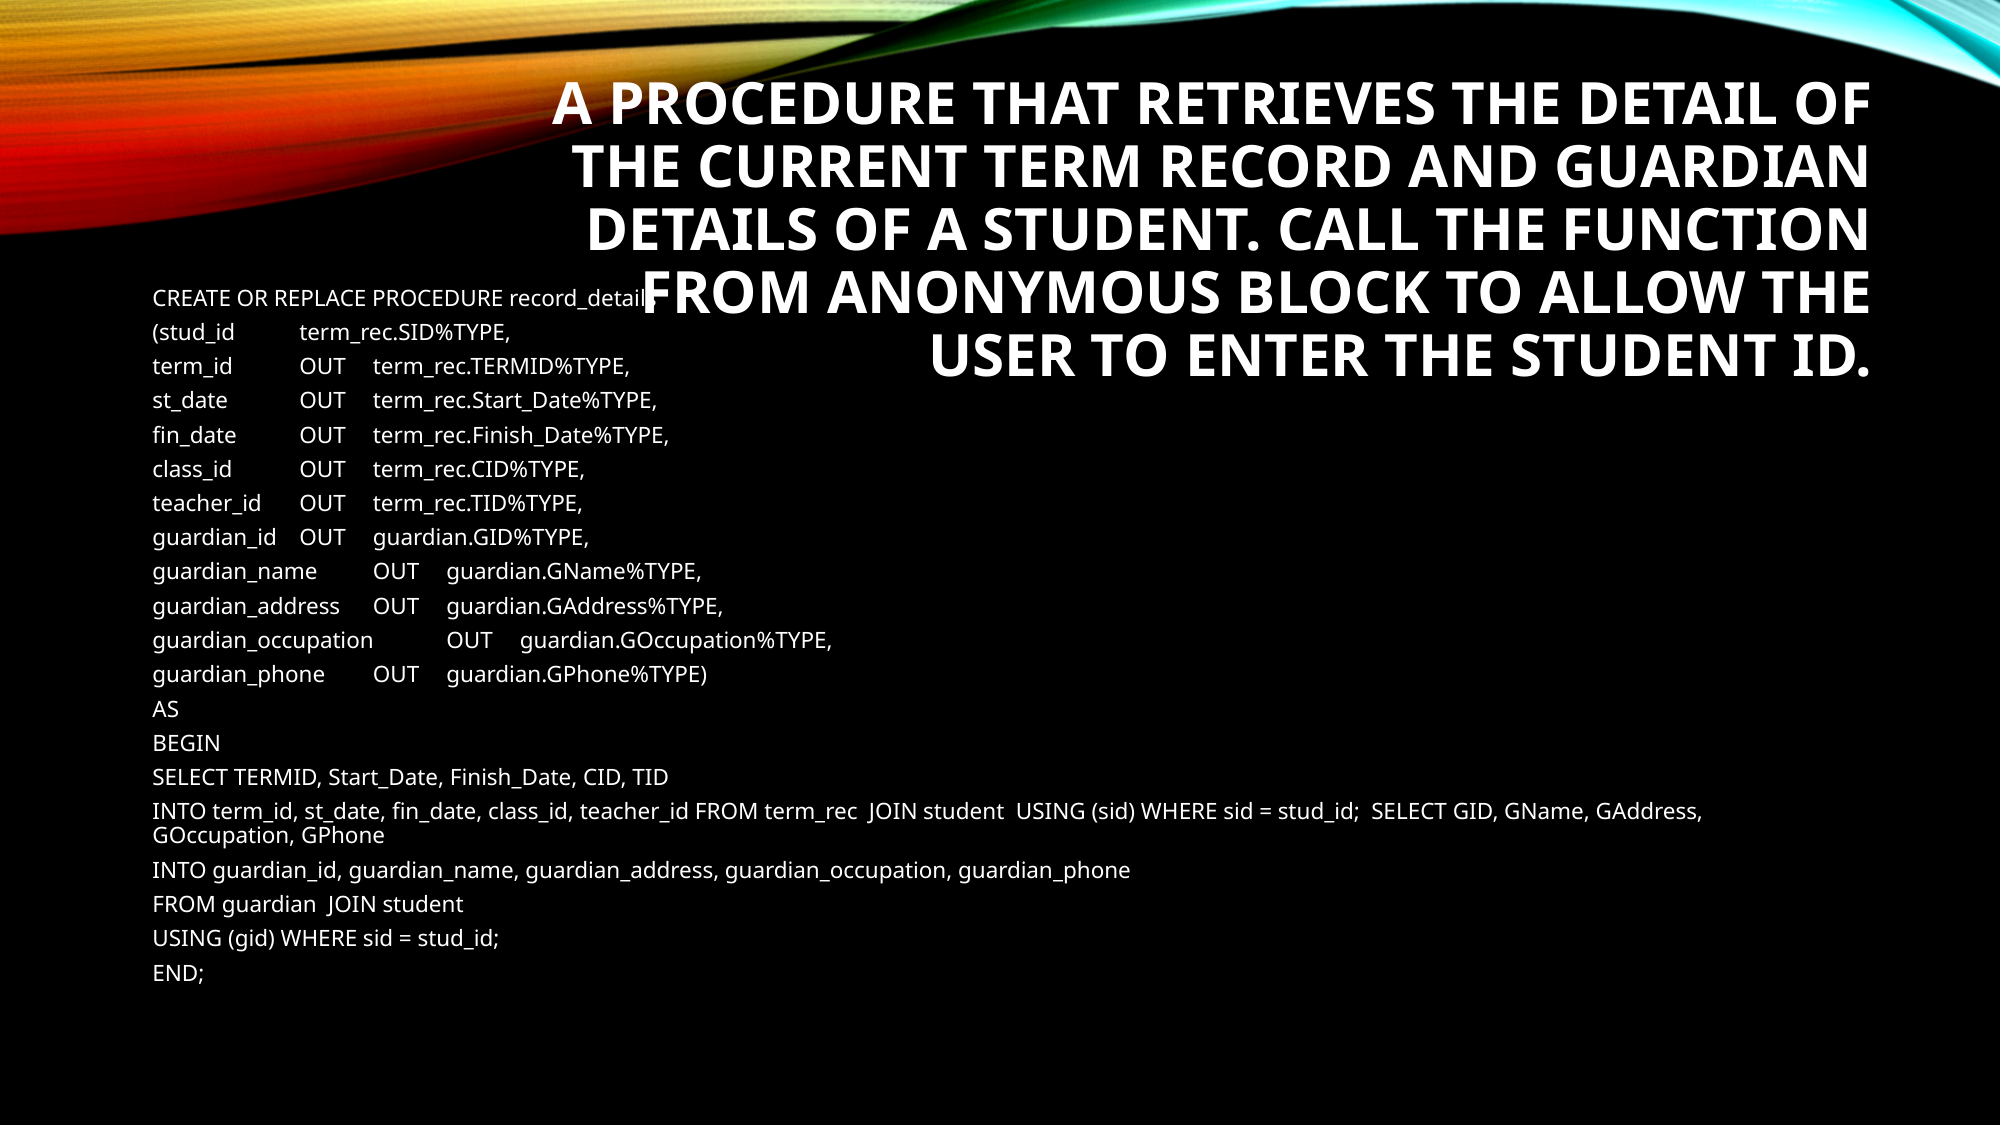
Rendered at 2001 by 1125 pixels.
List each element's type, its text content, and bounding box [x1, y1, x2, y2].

picture [0, 0, 2000, 237]
list CREATE OR REPLACE PROCEDURE record_details (stud_id term_rec.SID%TYPE, term_id OUT term_rec.TERMID%TYPE, st_date OUT term_rec.Start_Date%TYPE, fin_date OUT term_rec.Finish_Date%TYPE, class_id OUT term_rec.CID%TYPE, teacher_id OUT term_rec.TID%TYPE, guardian_id OUT guardian.GID%TYPE, guardian_name OUT guardian.GName%TYPE, guardian_address OUT guardian.GAddress%TYPE, guardian_occupation OUT guardian.GOccupation%TYPE, guardian_phone OUT guardian.GPhone%TYPE) AS BEGIN SELECT TERMID, Start_Date, Finish_Date, CID, TID INTO term_id, st_date, fin_date, class_id, teacher_id FROM term_rec JOIN student USING (sid) WHERE sid = stud_id; SELECT GID, GName, GAddress, GOccupation, GPhone INTO guardian_id, guardian_name, guardian_address, guardian_occupation, guardian_phone FROM guardian JOIN student USING (gid) WHERE sid = stud_id; END; [137, 279, 1791, 1066]
title A procedure that retrieves the detail of the current term record and guardian details of a student. Call the function from anonymous block to allow the user to enter the student id. [474, 125, 1888, 338]
